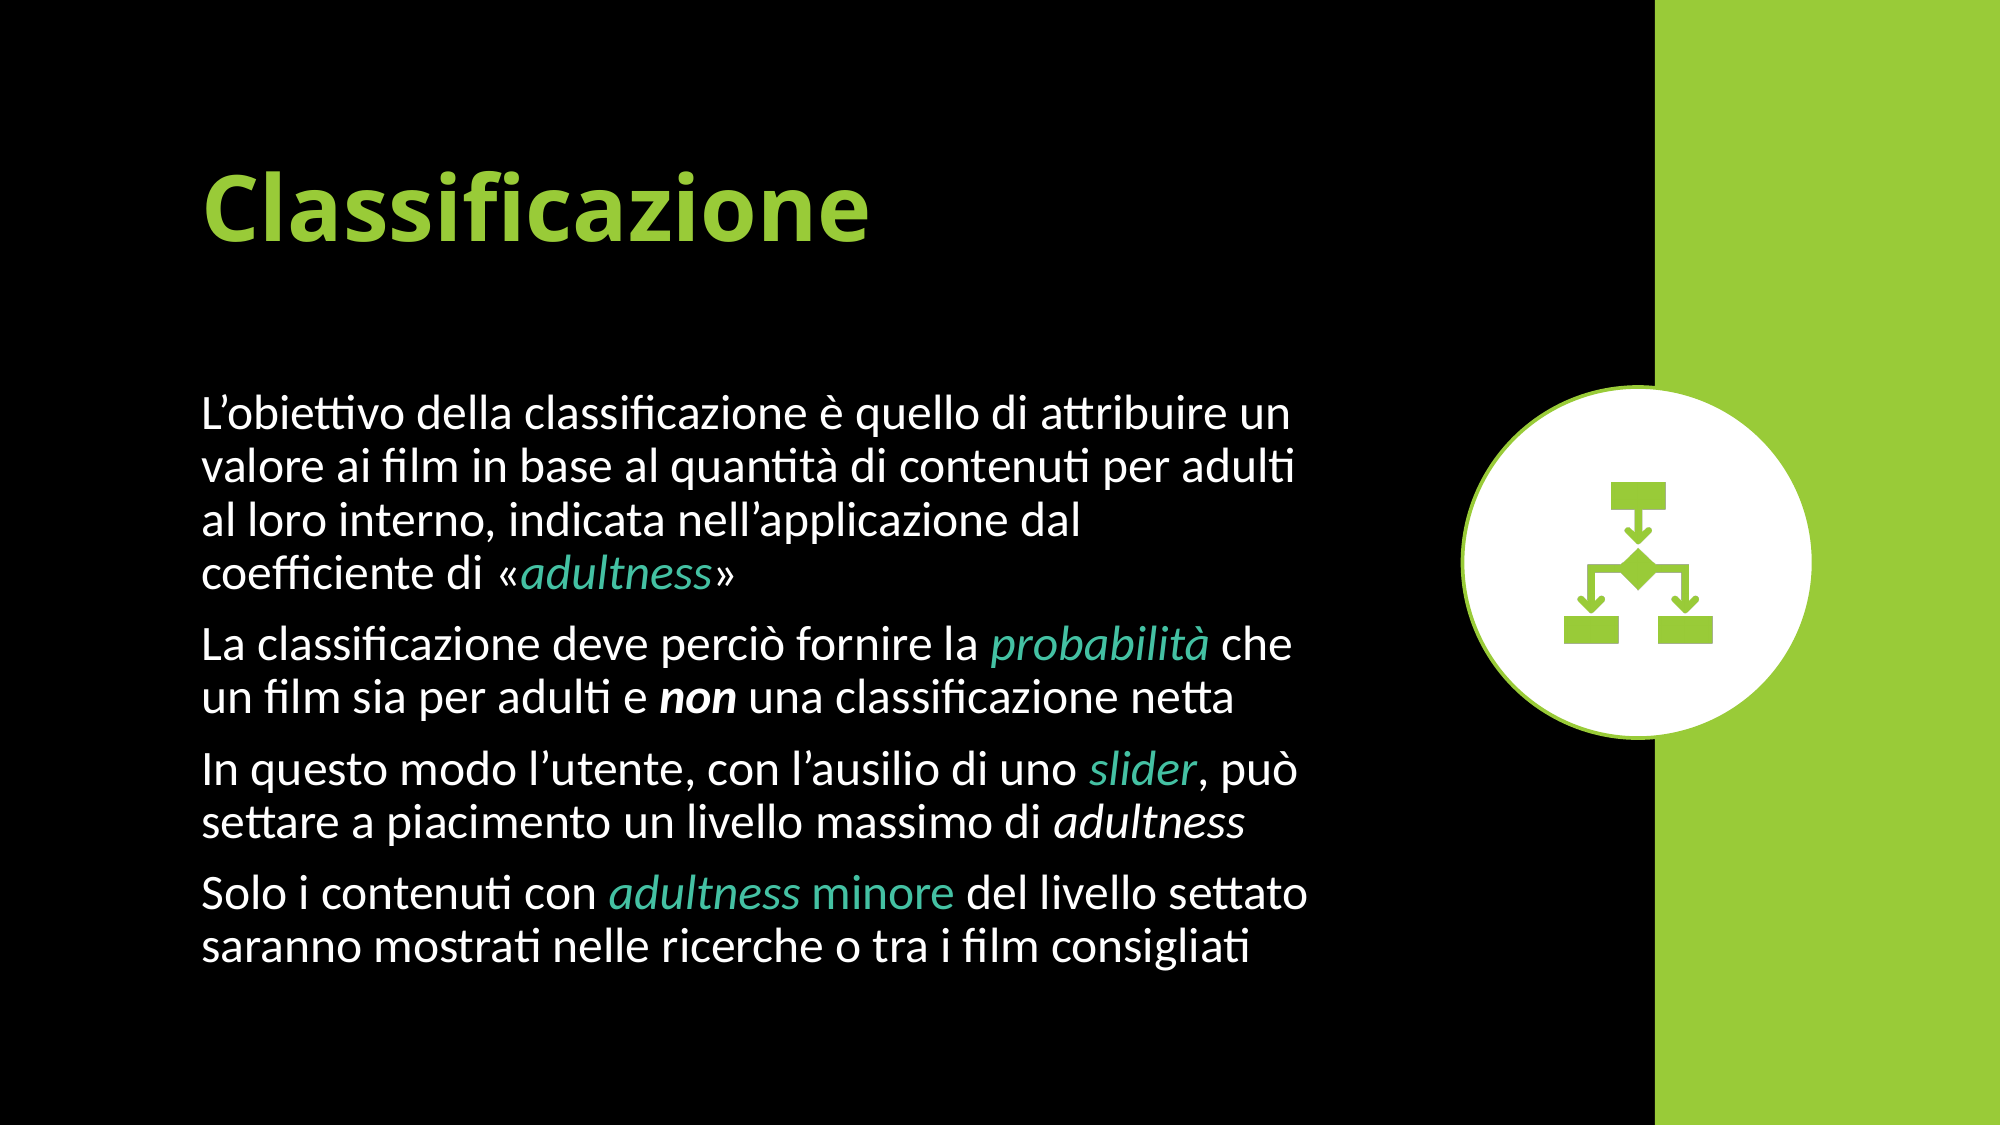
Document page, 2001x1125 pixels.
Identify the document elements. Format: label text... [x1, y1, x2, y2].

title Classificazione [186, 102, 1413, 321]
text_box [1654, 0, 2000, 1125]
list L’obiettivo della classificazione è quello di attribuire un valore ai film in base al quantità di contenuti per adulti al loro interno, indicata nell’applicazione dal coefficiente di «adultness» La classificazione deve perciò fornire la probabilità che un film sia per adulti e non una classificazione netta In questo modo l’utente, con l’ausilio di uno slider, può settare a piacimento un livello massimo di adultness Solo i contenuti con adultness minore del livello settato saranno mostrati nelle ricerche o tra i film consigliati [186, 373, 1328, 987]
picture [1544, 468, 1732, 657]
text_box [1461, 385, 1815, 740]
